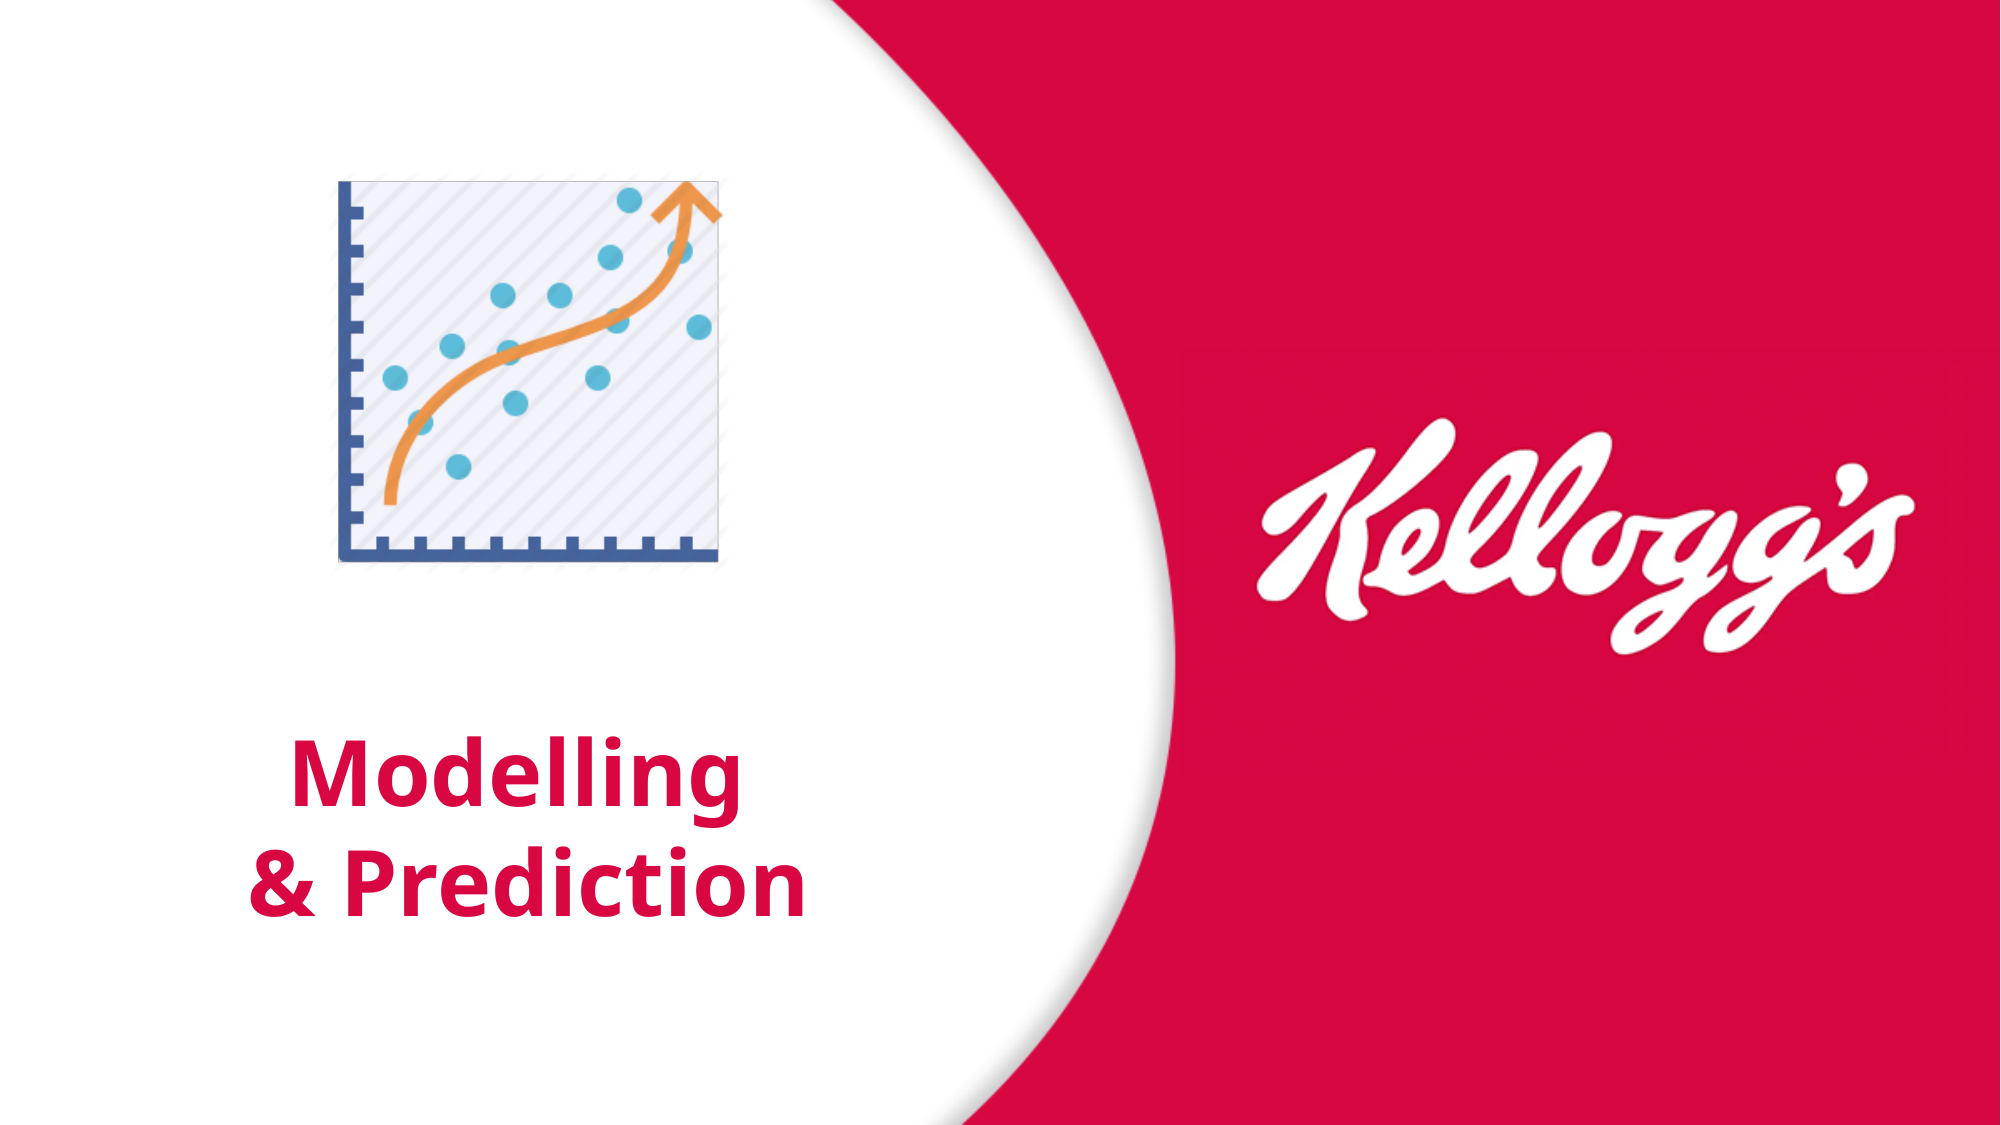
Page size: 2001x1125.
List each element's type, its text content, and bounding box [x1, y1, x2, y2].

picture [326, 169, 731, 575]
text_box Modelling & Prediction [89, 700, 968, 950]
text_box [0, 0, 2000, 1125]
